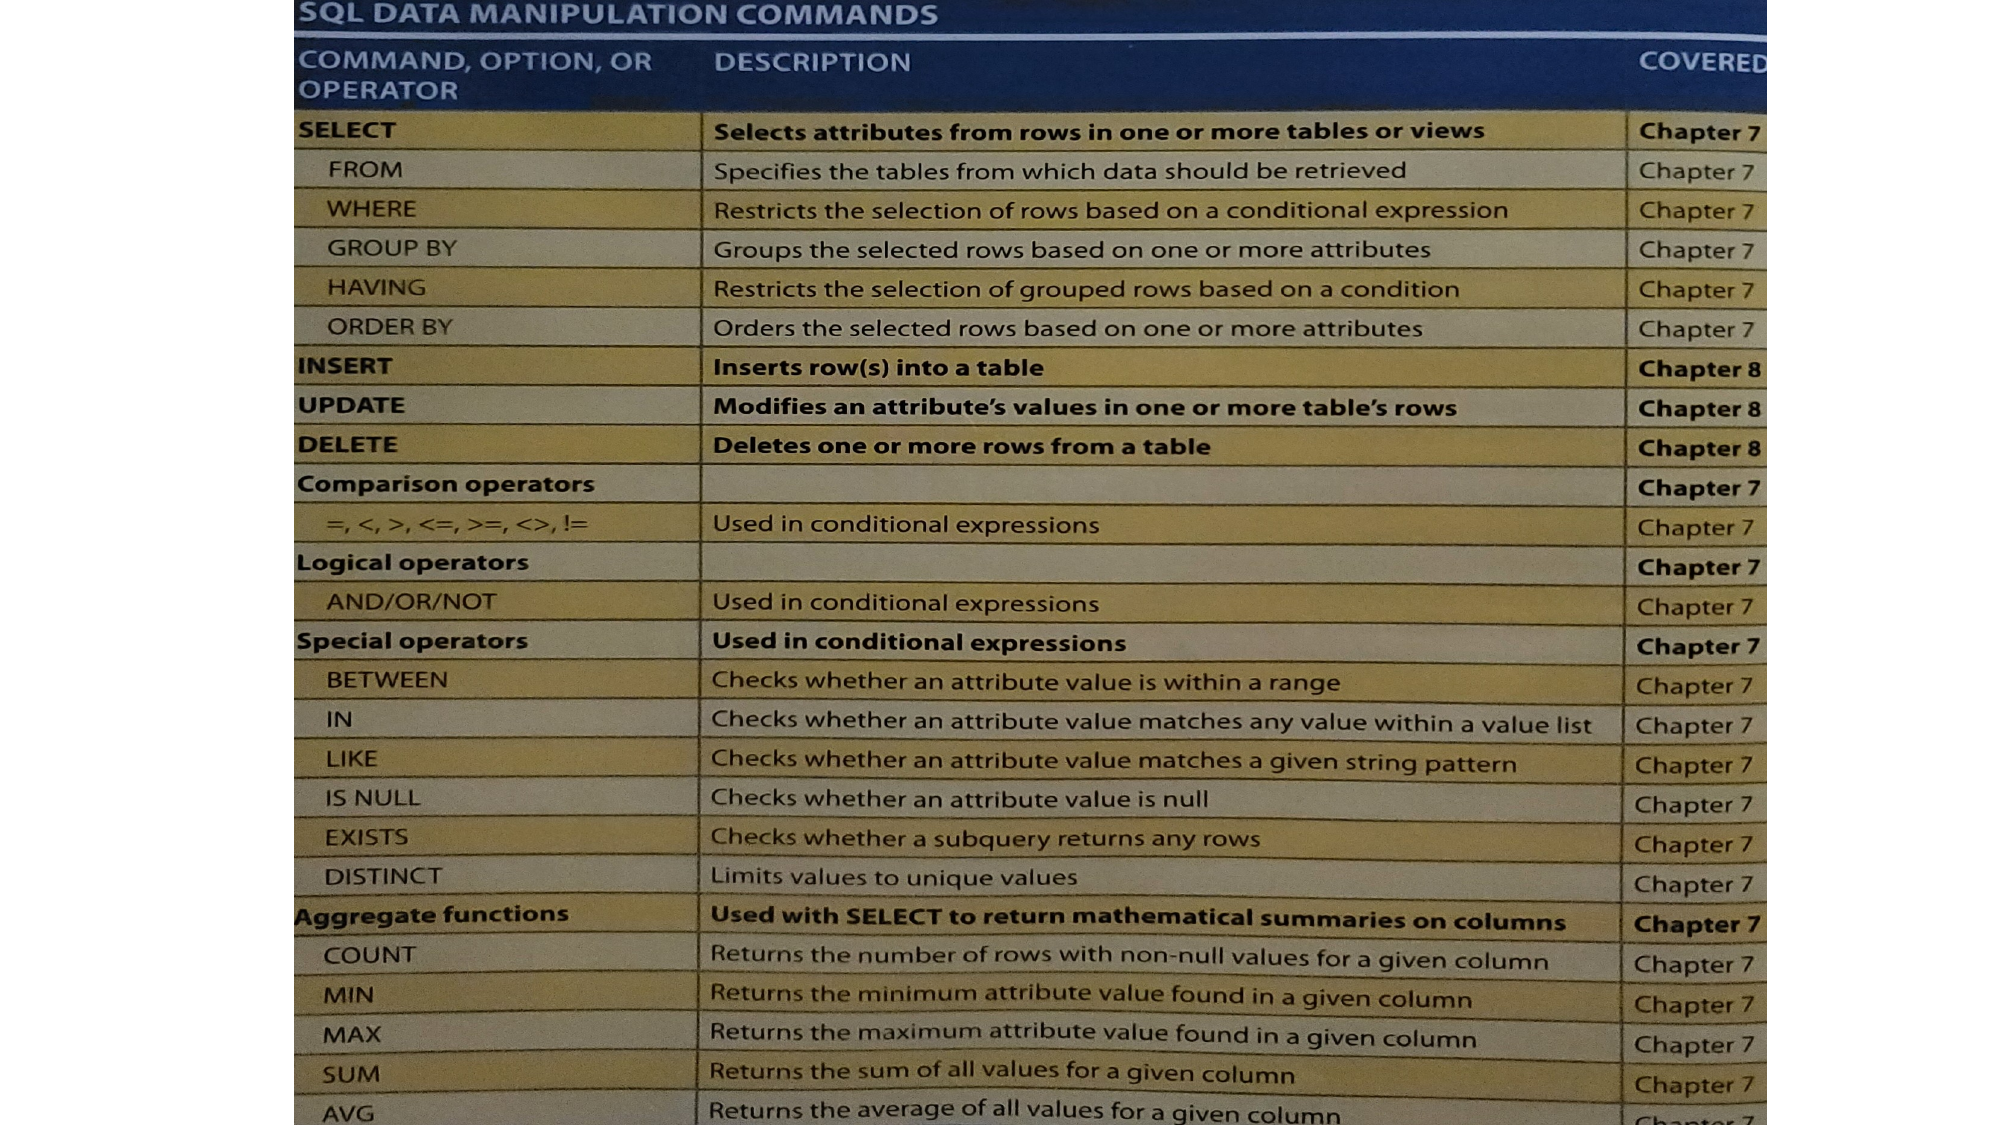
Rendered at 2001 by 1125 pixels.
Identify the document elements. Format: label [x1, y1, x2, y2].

list [294, 0, 1767, 1125]
